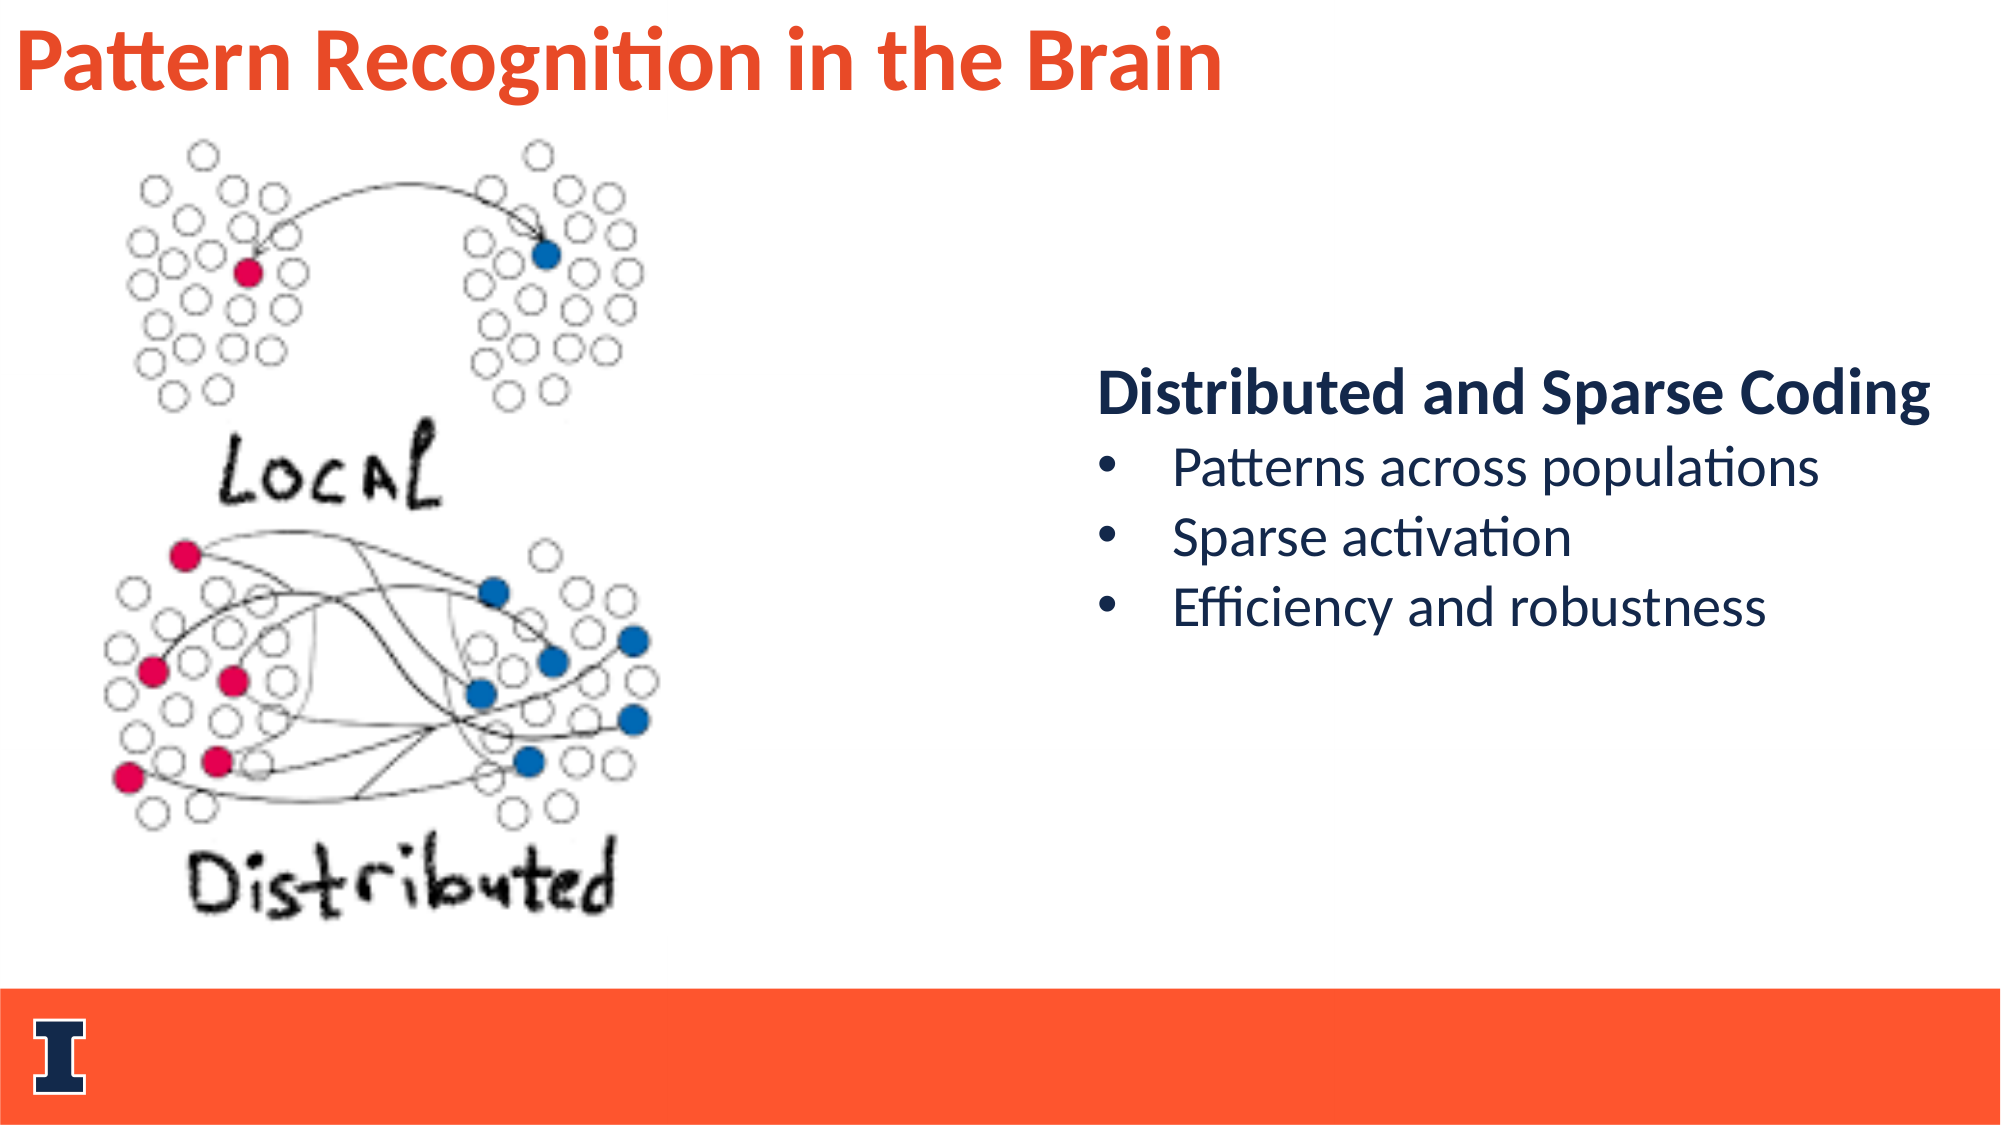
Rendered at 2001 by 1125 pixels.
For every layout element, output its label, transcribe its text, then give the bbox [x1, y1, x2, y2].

picture [0, 0, 2001, 1125]
text_box Pattern Recognition in the Brain [0, 0, 1884, 121]
text_box Distributed and Sparse Coding Patterns across populations Sparse activation Efficiency and robustness [1082, 340, 1968, 646]
